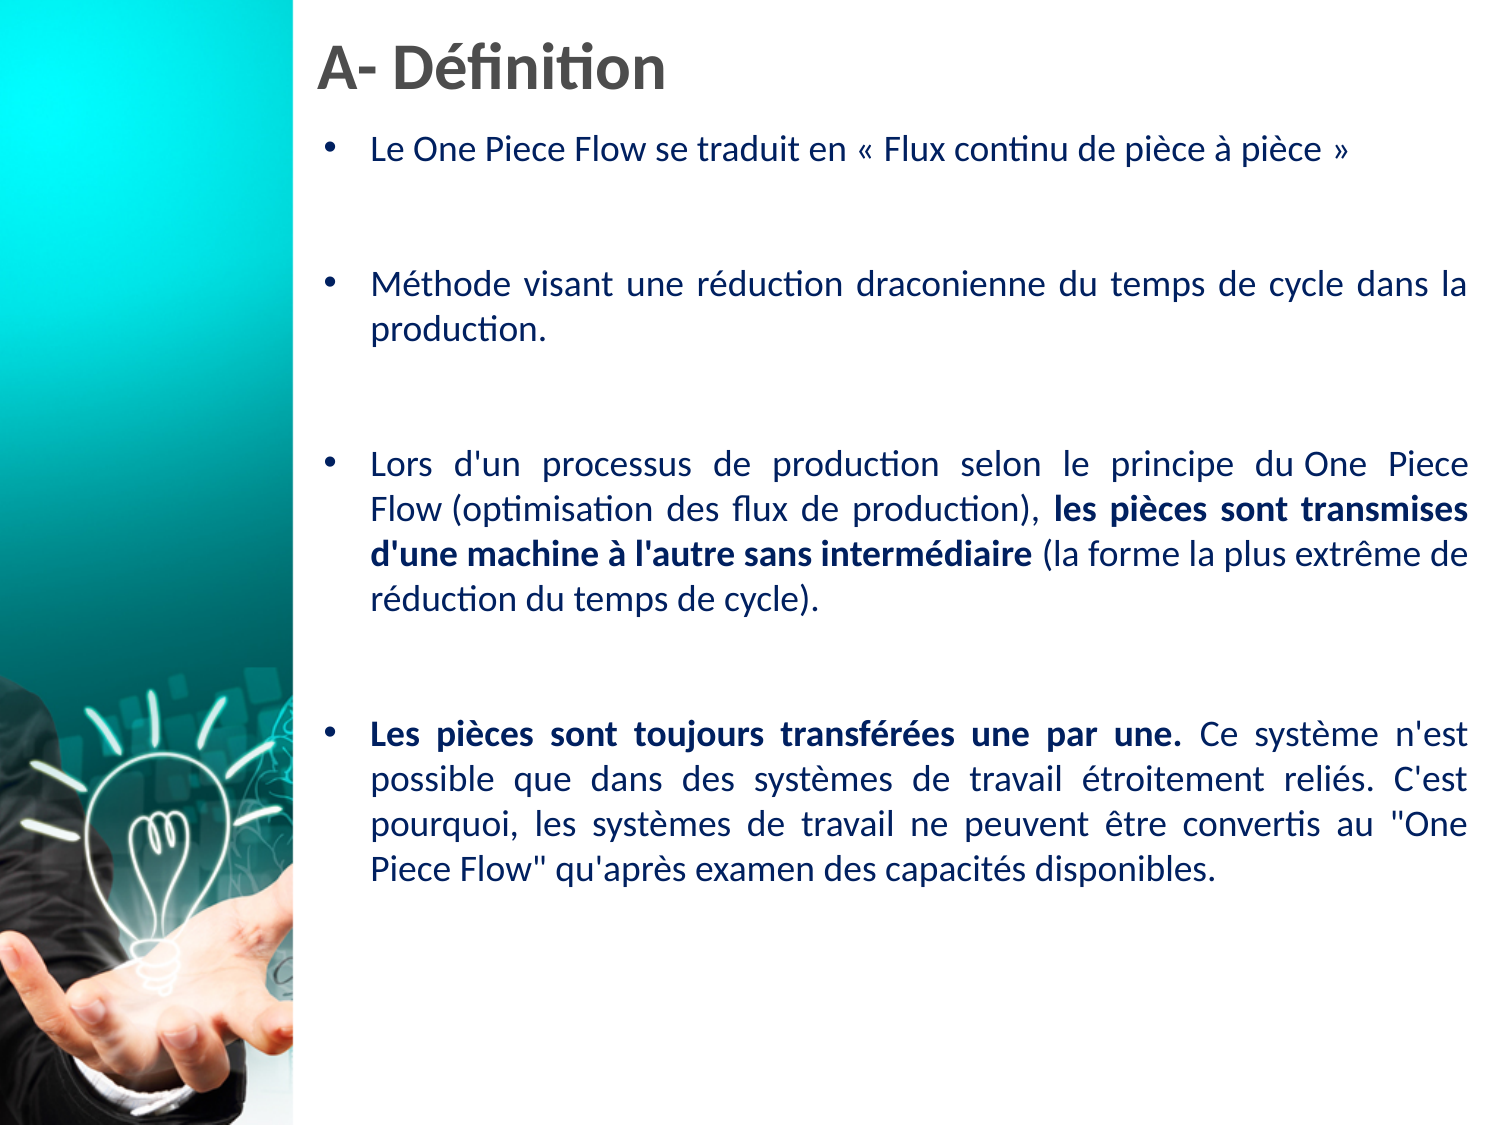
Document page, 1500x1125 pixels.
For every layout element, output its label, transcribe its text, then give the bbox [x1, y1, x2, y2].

text_box Le One Piece Flow se traduit en « Flux continu de pièce à pièce » Méthode visant une réduction draconienne du temps de cycle dans la production. Lors d'un processus de production selon le principe du One Piece Flow (optimisation des flux de production), les pièces sont transmises d'une machine à l'autre sans intermédiaire (la forme la plus extrême de réduction du temps de cycle). Les pièces sont toujours transférées une par une. Ce système n'est possible que dans des systèmes de travail étroitement reliés. C'est pourquoi, les systèmes de travail ne peuvent être convertis au "One Piece Flow" qu'après examen des capacités disponibles. [308, 116, 1484, 942]
title A- Définition [302, 4, 1440, 122]
picture [0, 0, 1500, 1125]
